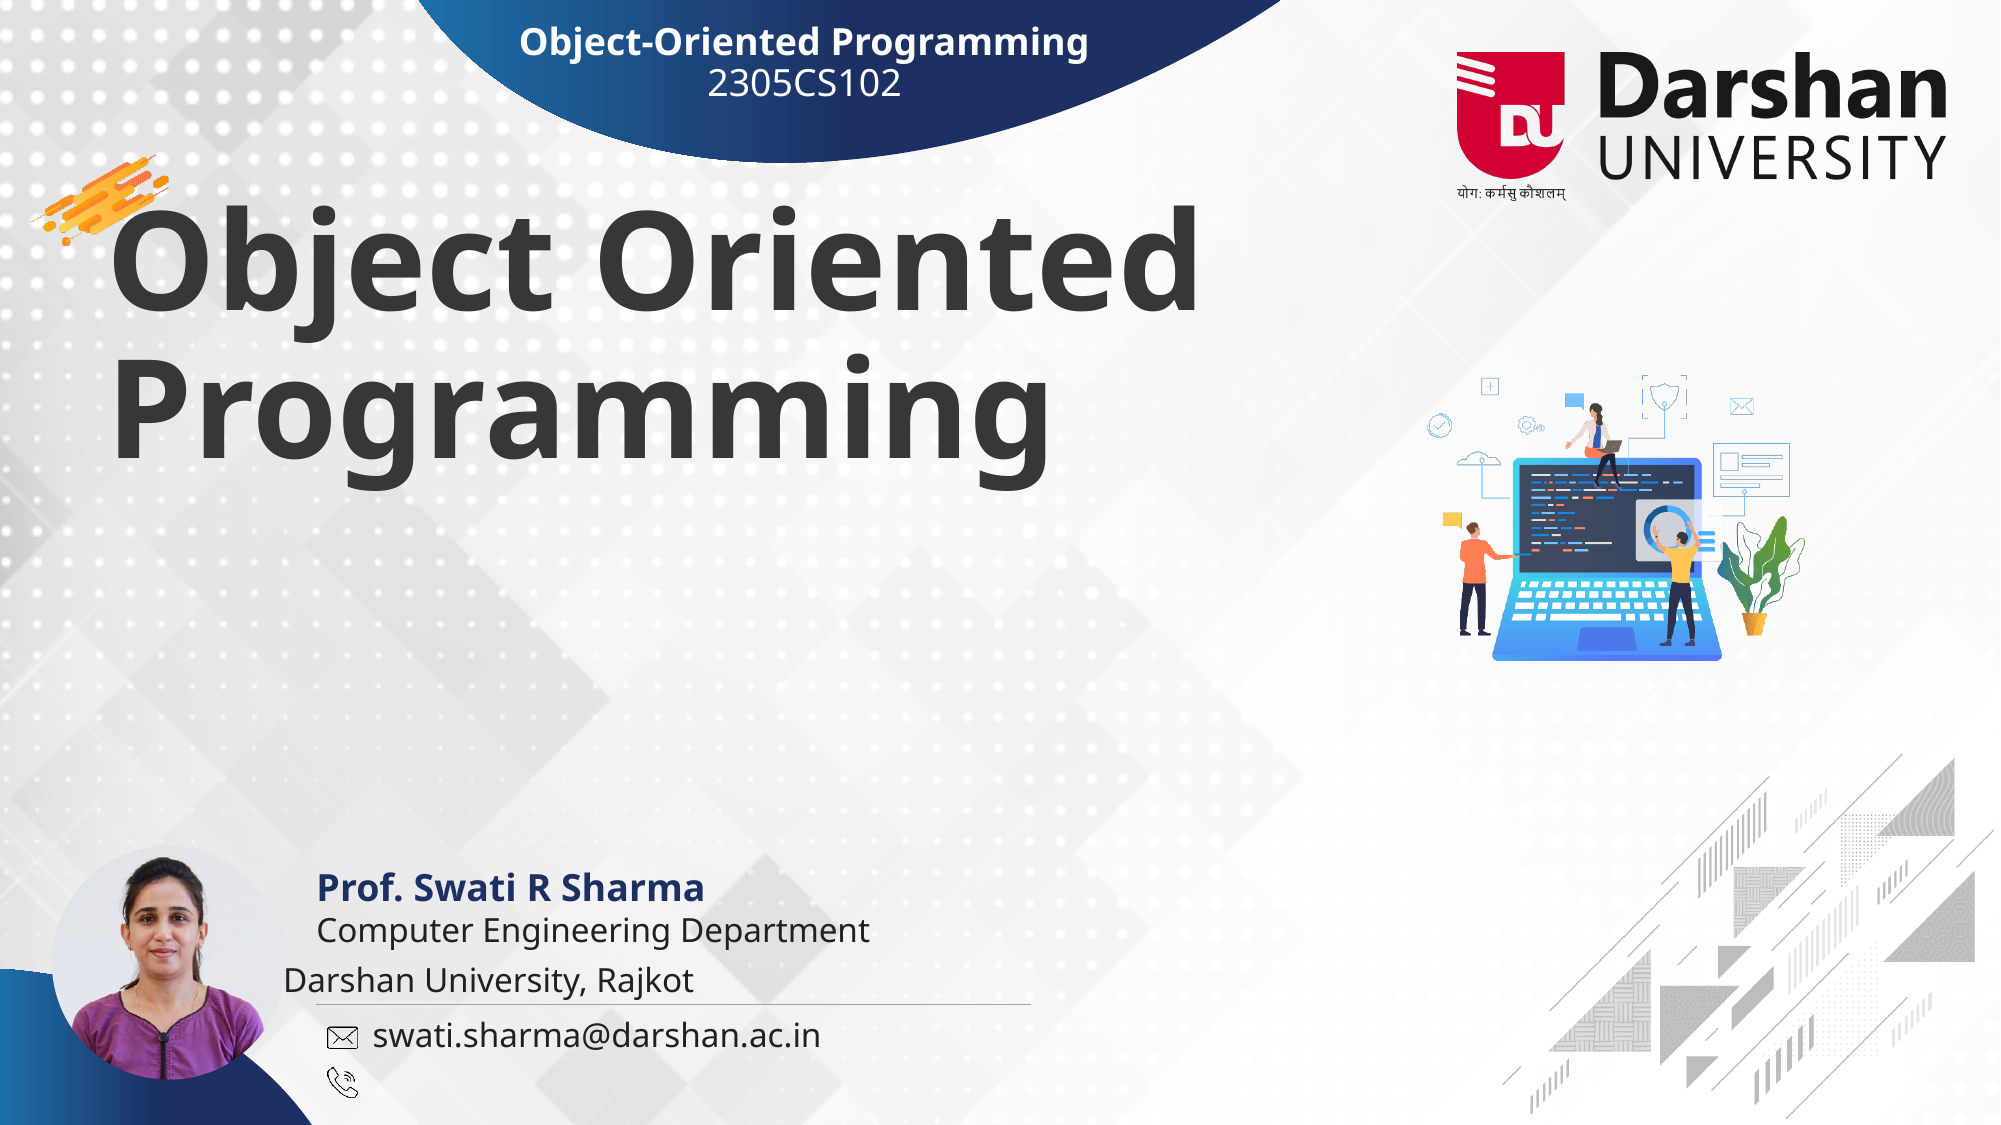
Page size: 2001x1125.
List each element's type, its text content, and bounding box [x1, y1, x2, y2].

title Object Oriented Programming [91, 184, 1526, 608]
list Computer Engineering Department [301, 913, 915, 956]
picture [51, 845, 286, 1080]
picture [10, 137, 189, 265]
list Prof. Swati R Sharma [301, 865, 1217, 913]
picture [1384, 343, 1847, 692]
picture [1457, 52, 1946, 201]
picture [327, 1067, 358, 1098]
list Object-Oriented Programming 2305CS102 [423, 3, 1186, 124]
picture [327, 1022, 357, 1053]
list swati.sharma@darshan.ac.in [357, 1013, 971, 1061]
